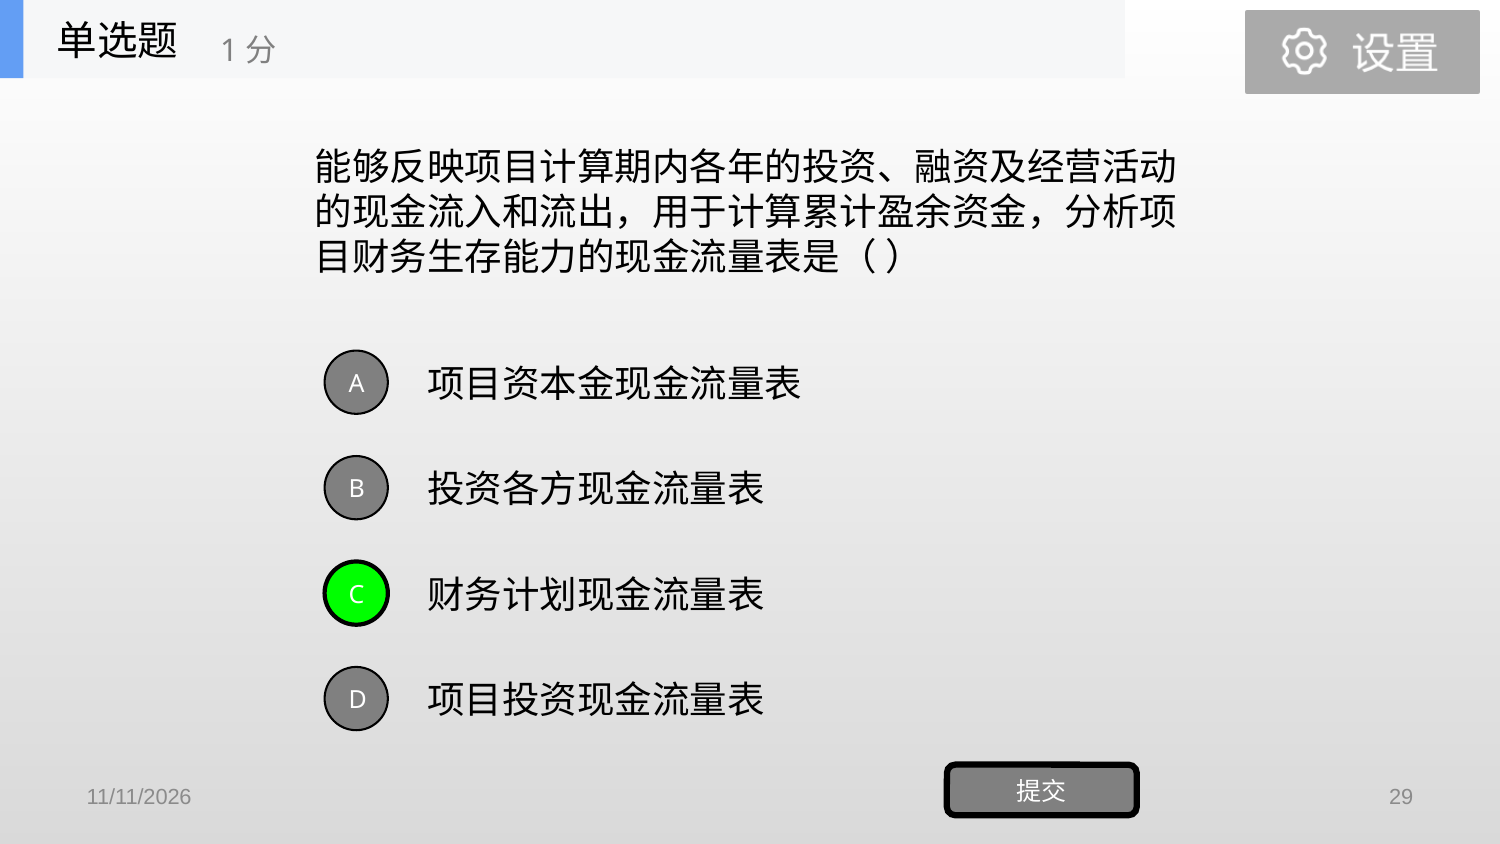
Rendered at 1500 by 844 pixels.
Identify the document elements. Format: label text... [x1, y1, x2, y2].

text_box B [323, 454, 389, 521]
text_box 能够反映项目计算期内各年的投资、融资及经营活动的现金流入和流出，用于计算累计盈余资金，分析项目财务生存能力的现金流量表是（ ） [299, 78, 1200, 342]
text_box 项目投资现金流量表 [412, 659, 1200, 739]
picture [1245, 10, 1480, 94]
text_box D [323, 665, 389, 732]
text_box 提交 [945, 763, 1138, 817]
text_box 投资各方现金流量表 [412, 448, 1200, 528]
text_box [0, 0, 1125, 81]
text_box C [323, 560, 389, 626]
text_box 项目资本金现金流量表 [412, 342, 1200, 422]
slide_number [75, 776, 408, 816]
text_box A [323, 349, 389, 415]
text_box 财务计划现金流量表 [412, 553, 1200, 633]
slide_number 29 [1134, 776, 1425, 816]
